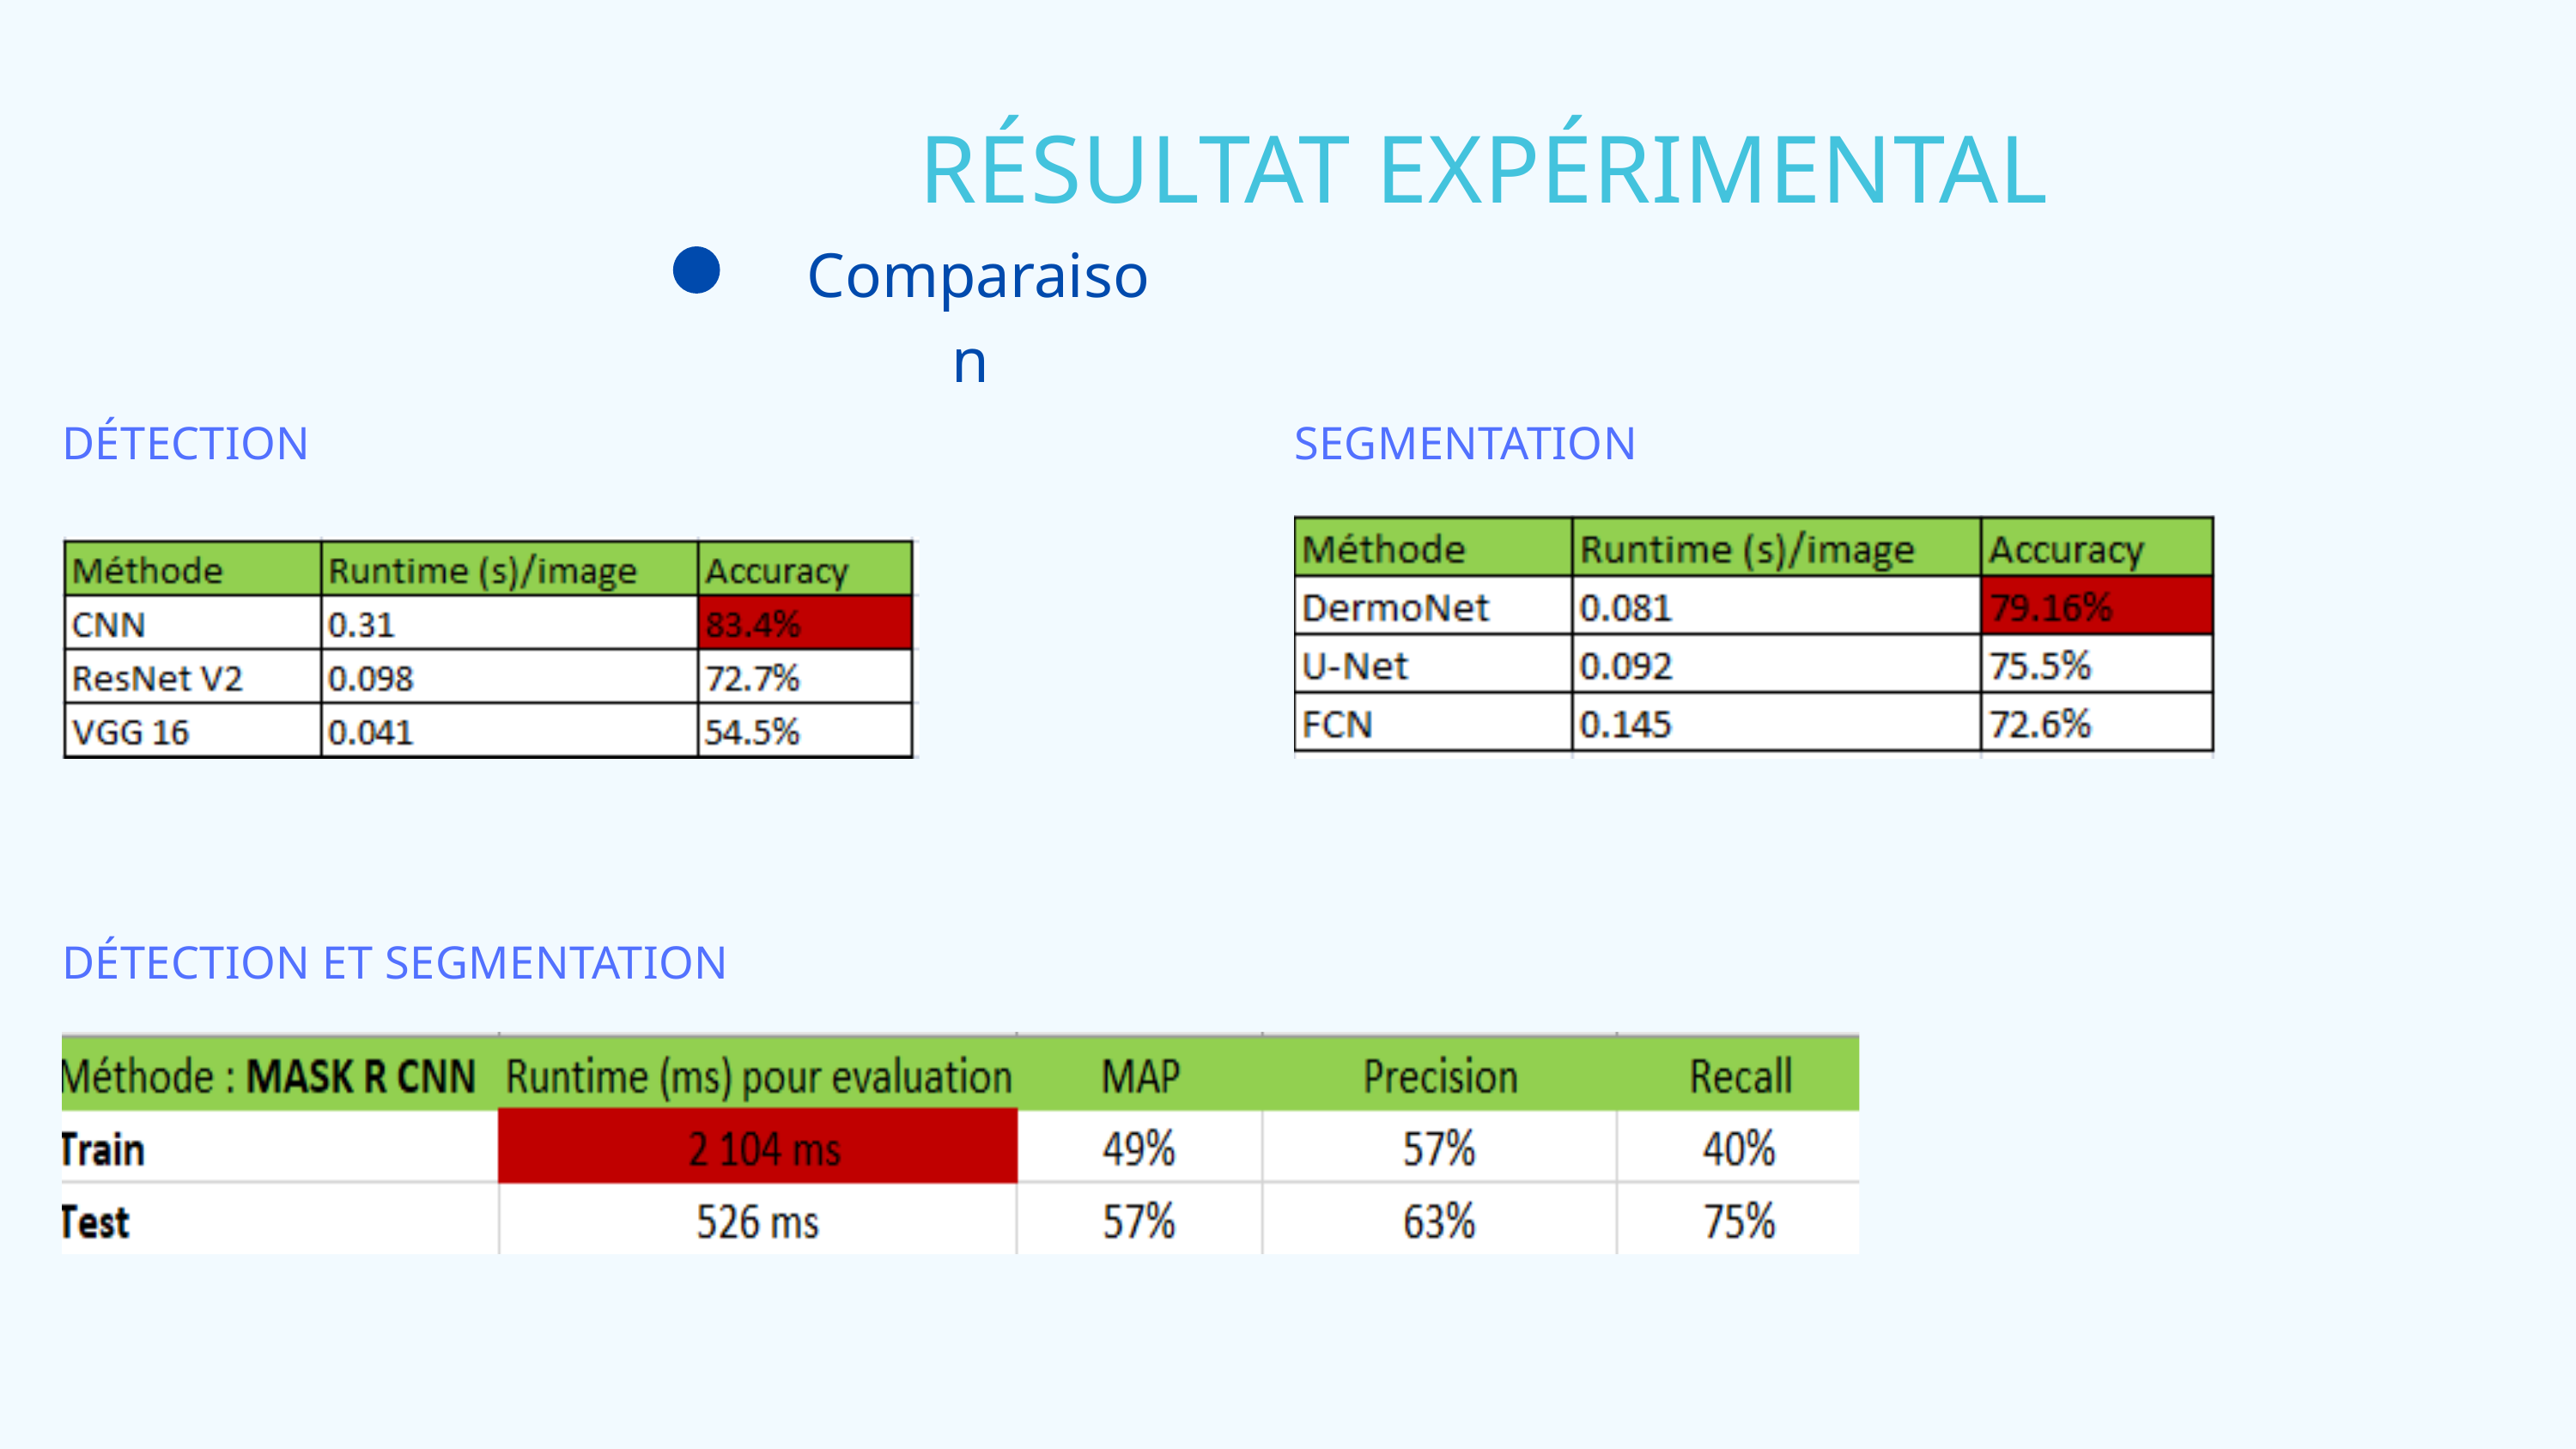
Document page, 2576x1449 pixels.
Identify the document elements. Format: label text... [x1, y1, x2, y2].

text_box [672, 246, 720, 294]
text_box DÉTECTION [62, 416, 369, 469]
picture [61, 1032, 1860, 1254]
text_box Comparaison [787, 224, 1169, 395]
text_box SEGMENTATION [1294, 416, 1732, 469]
text_box RÉSULTAT EXPÉRIMENTAL [919, 114, 2248, 222]
picture [61, 536, 920, 759]
text_box DÉTECTION ET SEGMENTATION [62, 937, 854, 989]
picture [1293, 514, 2215, 759]
